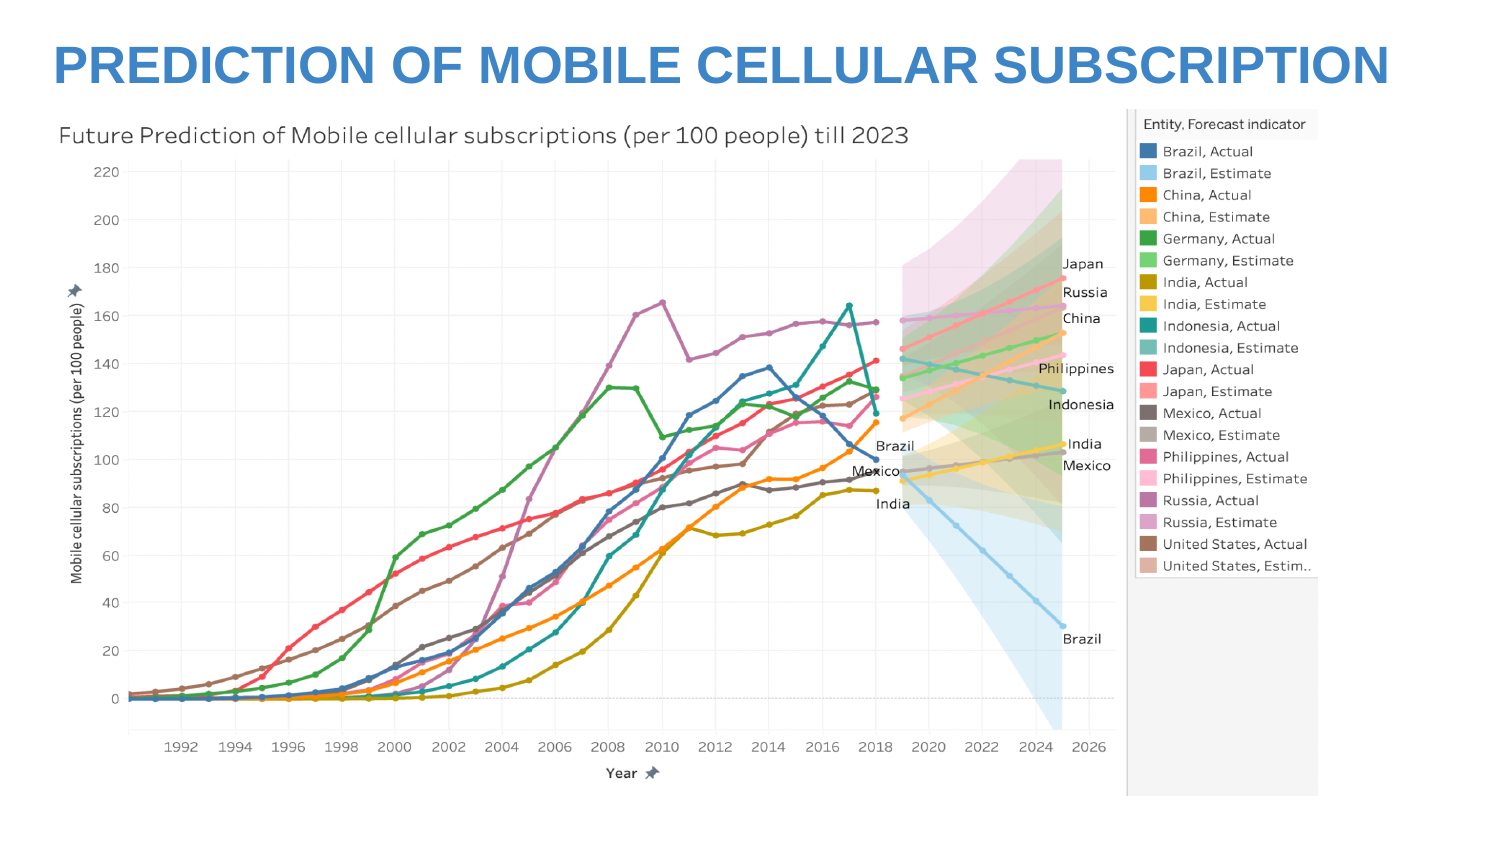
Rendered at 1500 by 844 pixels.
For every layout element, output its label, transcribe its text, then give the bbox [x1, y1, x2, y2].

title PREDICTION OF MOBILE CELLULAR SUBSCRIPTION [38, 16, 1436, 110]
picture [47, 109, 1326, 804]
